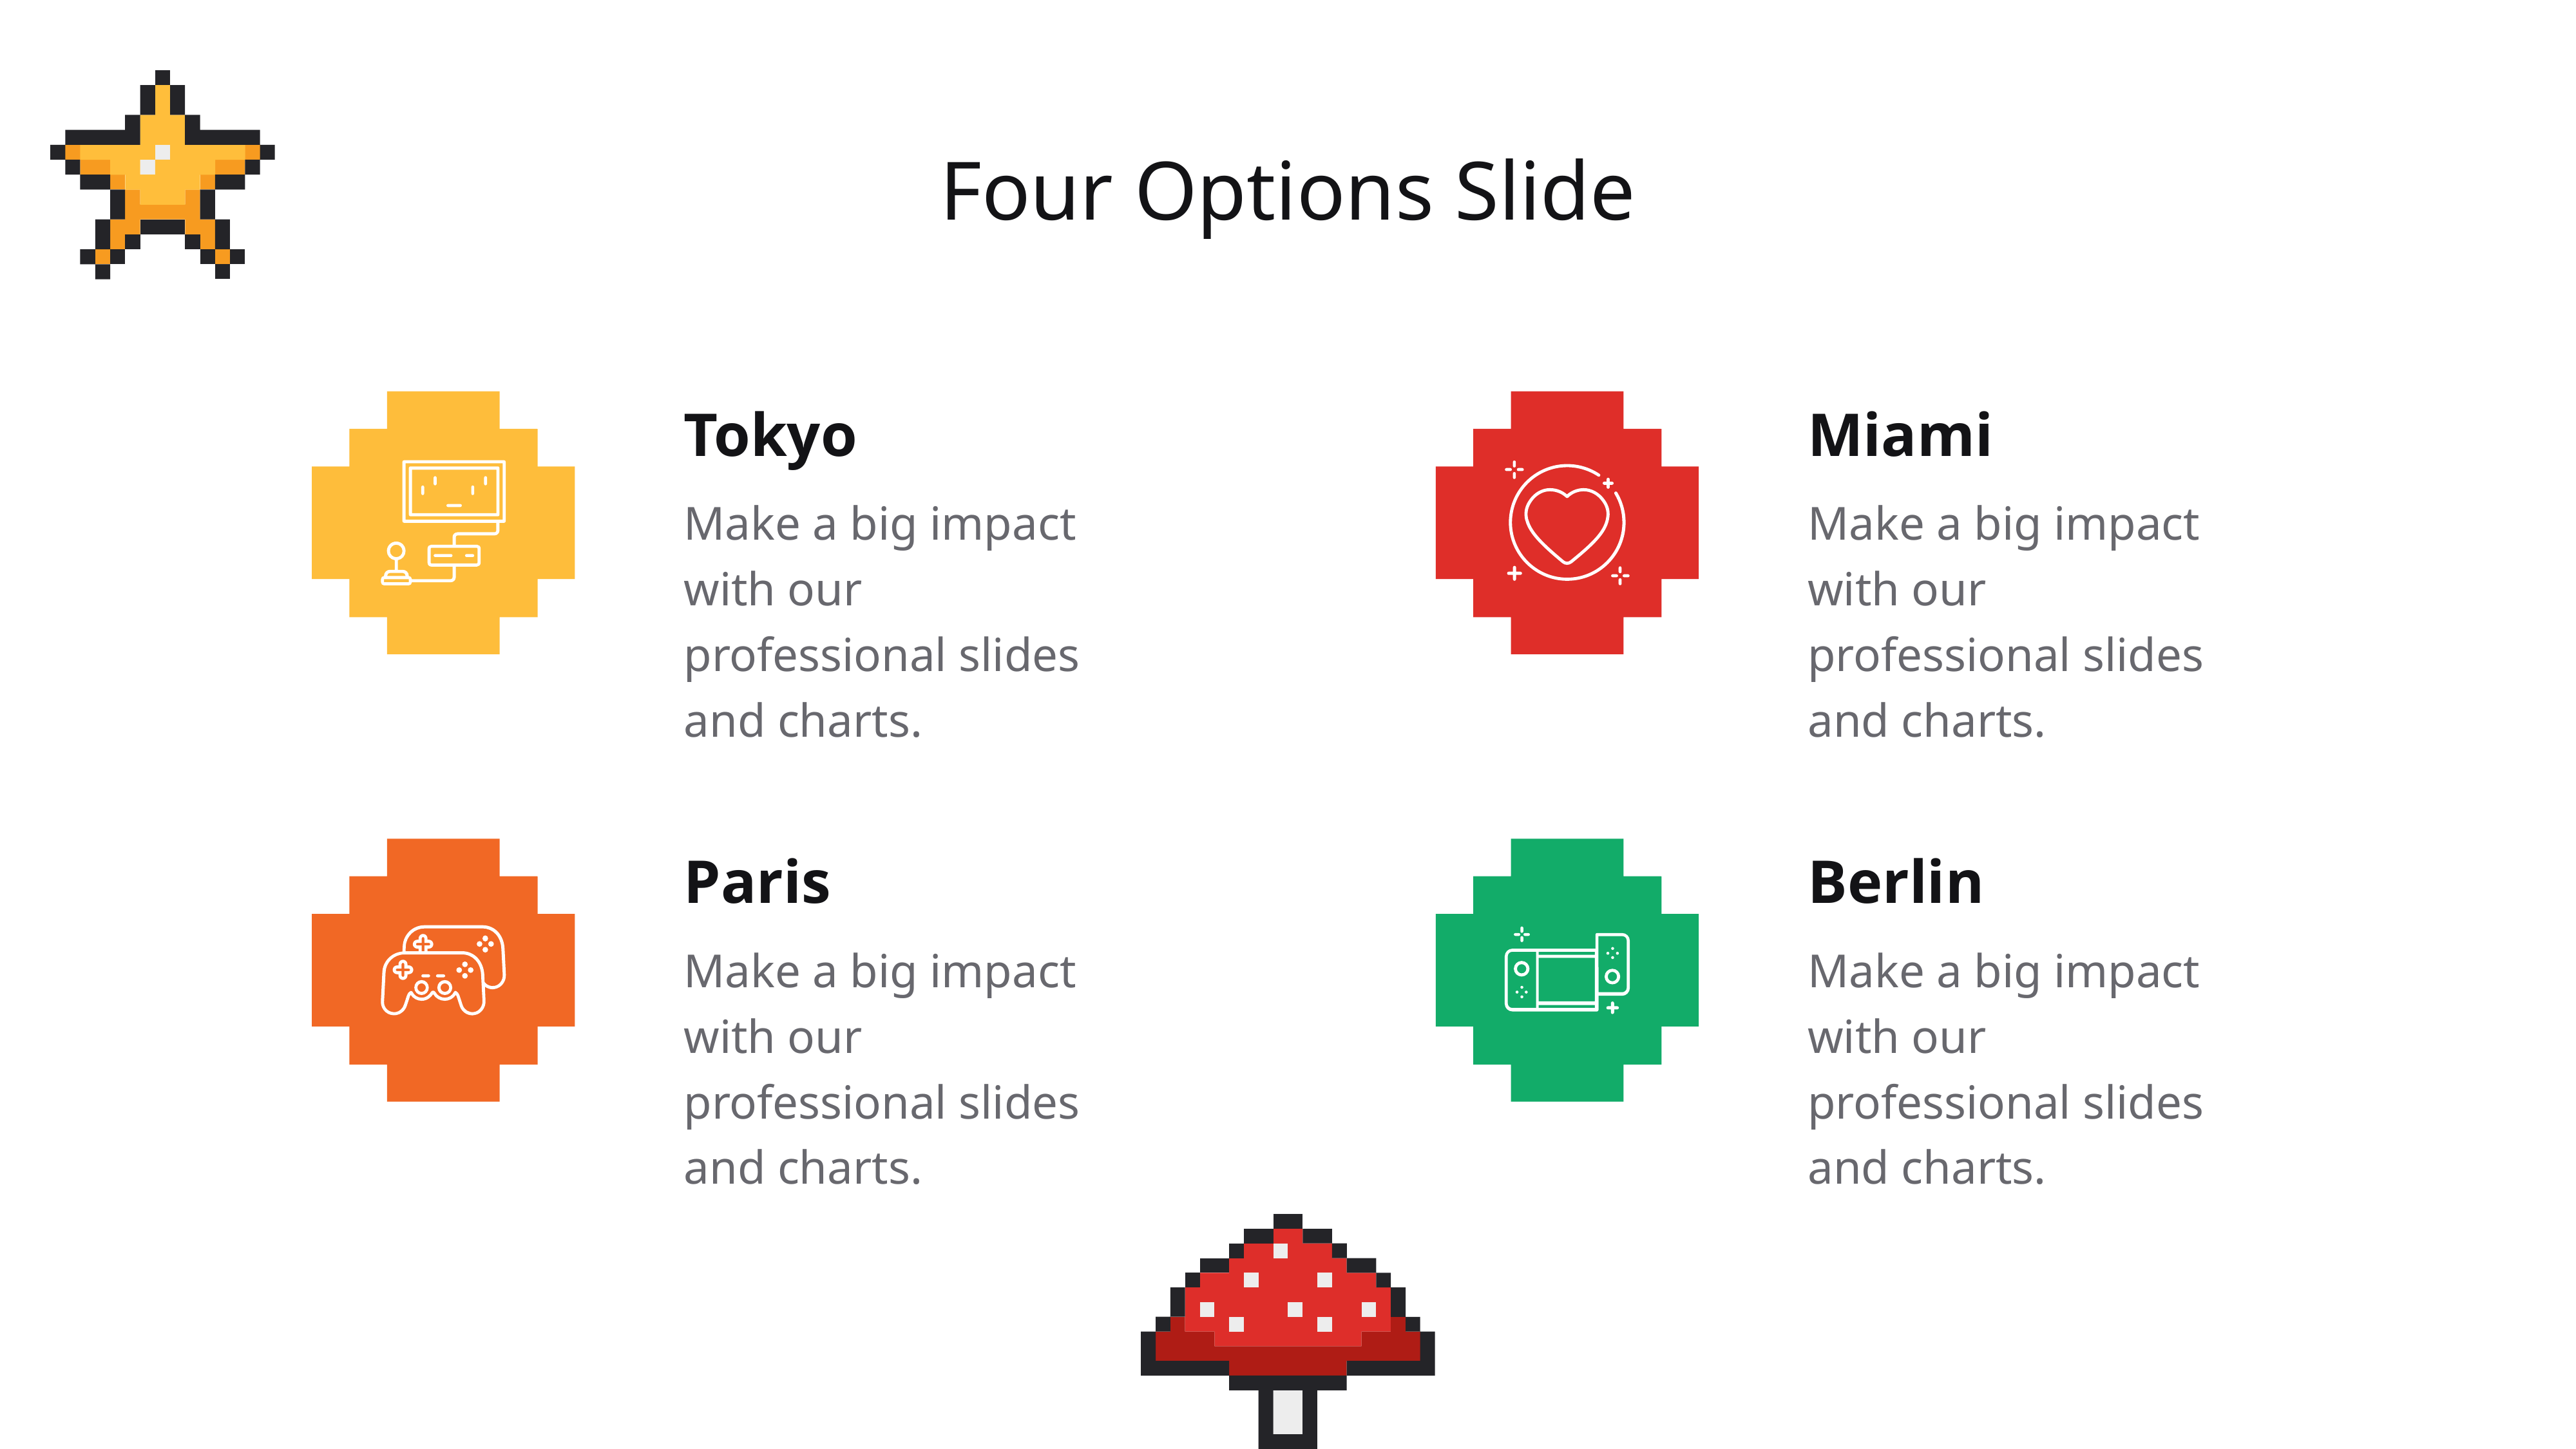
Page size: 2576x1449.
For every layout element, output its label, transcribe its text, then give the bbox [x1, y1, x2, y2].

text_box [381, 925, 506, 1016]
text_box Make a big impact with our professional slides and charts. [1798, 478, 2264, 751]
text_box Make a big impact with our professional slides and charts. [1798, 926, 2264, 1198]
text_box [50, 70, 275, 279]
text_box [1141, 1214, 1435, 1449]
text_box [312, 391, 575, 654]
text_box [1512, 460, 1516, 468]
text_box [1505, 468, 1512, 471]
text_box Berlin [1798, 839, 2264, 920]
text_box Make a big impact with our professional slides and charts. [674, 926, 1140, 1198]
text_box [1606, 1001, 1619, 1014]
text_box [1435, 391, 1699, 654]
text_box [381, 460, 506, 585]
text_box [1622, 574, 1630, 578]
text_box Make a big impact with our professional slides and charts. [674, 478, 1140, 751]
text_box Four Options Slide [275, 135, 2416, 242]
text_box Miami [1798, 392, 2264, 473]
text_box [1509, 464, 1626, 581]
text_box Tokyo [674, 392, 1140, 473]
text_box [1618, 578, 1622, 585]
text_box [1504, 933, 1630, 1012]
text_box [1520, 926, 1523, 933]
text_box [312, 838, 575, 1102]
text_box [1507, 565, 1522, 581]
text_box Paris [674, 839, 1140, 920]
text_box [1435, 838, 1699, 1102]
